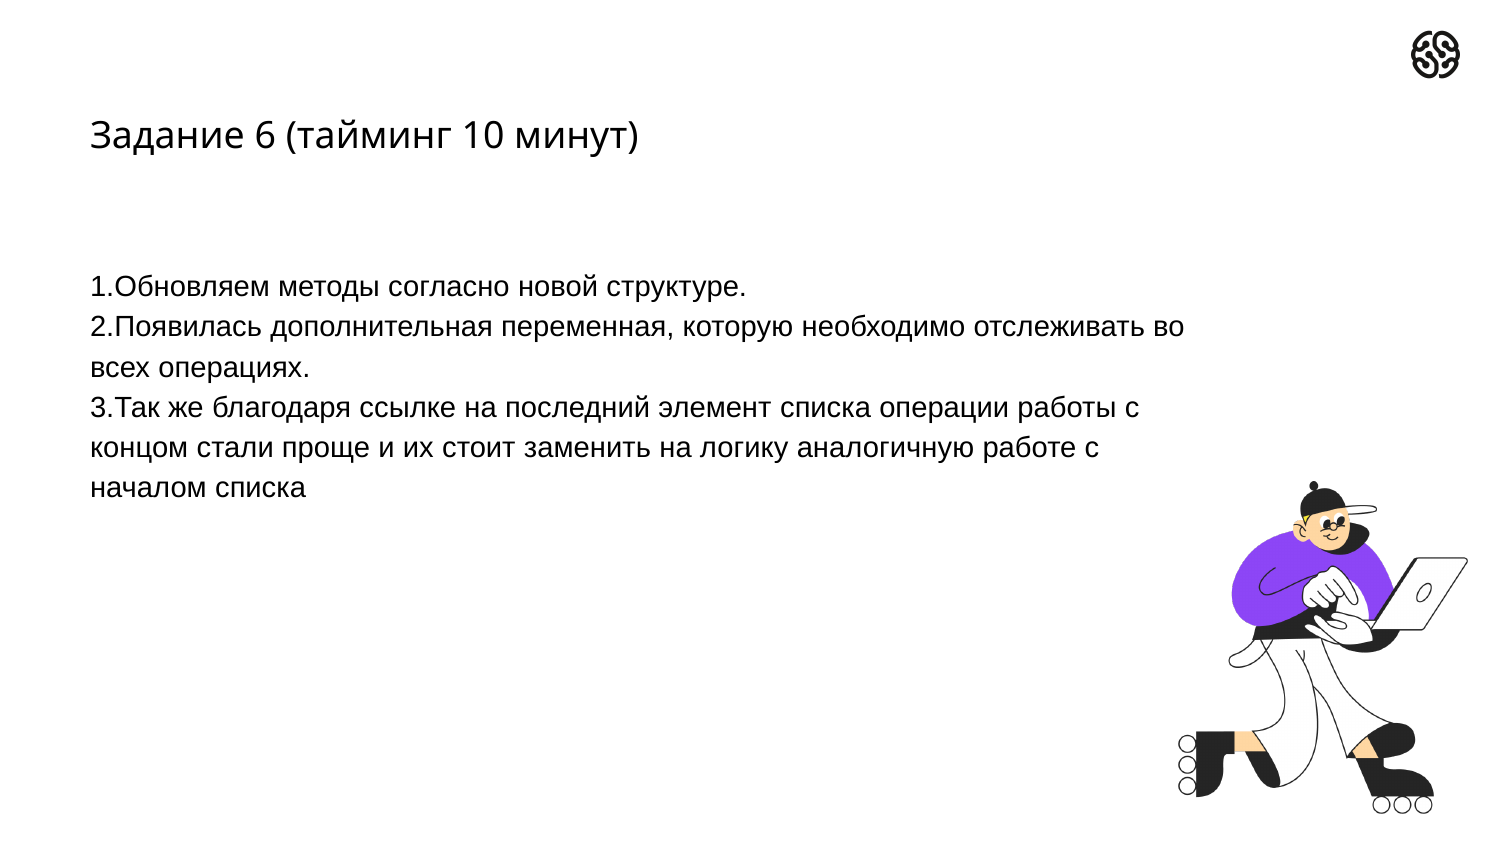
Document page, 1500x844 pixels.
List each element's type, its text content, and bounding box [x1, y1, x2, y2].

picture [1413, 30, 1460, 79]
title Задание 6 (тайминг 10 минут) [90, 15, 1413, 157]
subtitle Обновляем методы согласно новой структуре. Появилась дополнительная переменная, которую необходимо отслеживать во всех операциях. Так же благодаря ссылке на последний элемент списка операции работы с концом стали проще и их стоит заменить на логику аналогичную работе с началом списка [90, 138, 1188, 628]
picture [1178, 481, 1469, 814]
